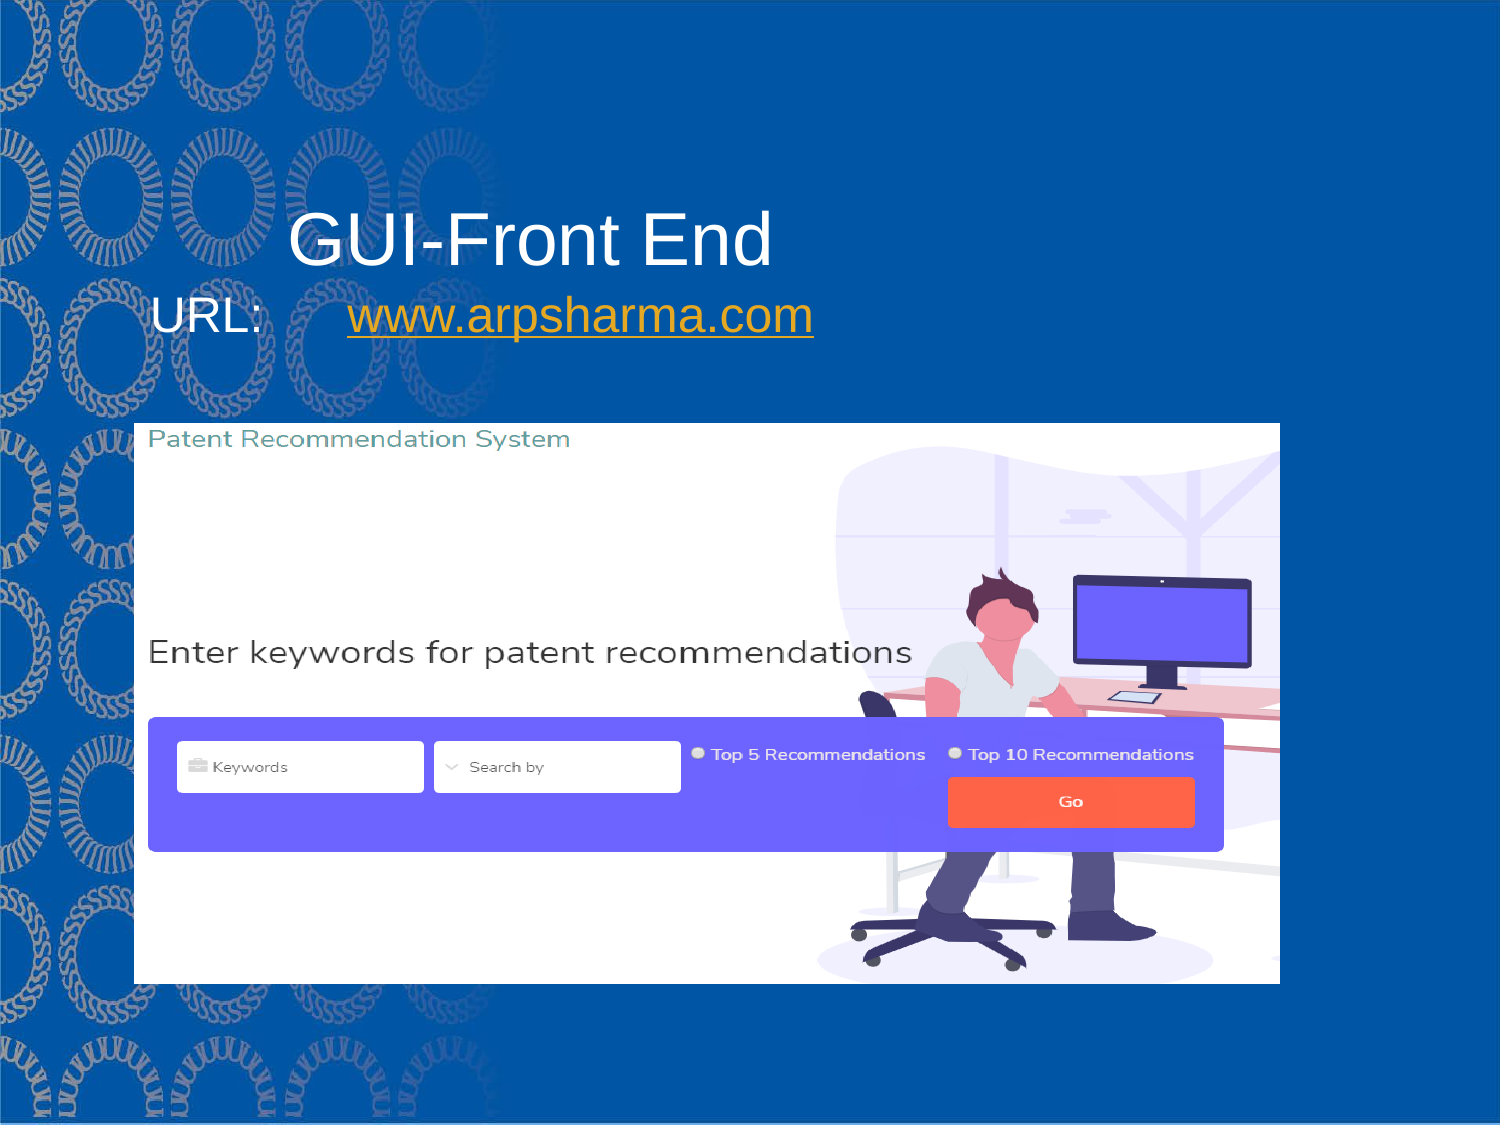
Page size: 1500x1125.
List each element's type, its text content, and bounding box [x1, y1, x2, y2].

picture [0, 0, 1500, 1125]
title GUI-Front End [272, 200, 1370, 282]
list URL: www.arpsharma.com [134, 282, 1500, 1125]
